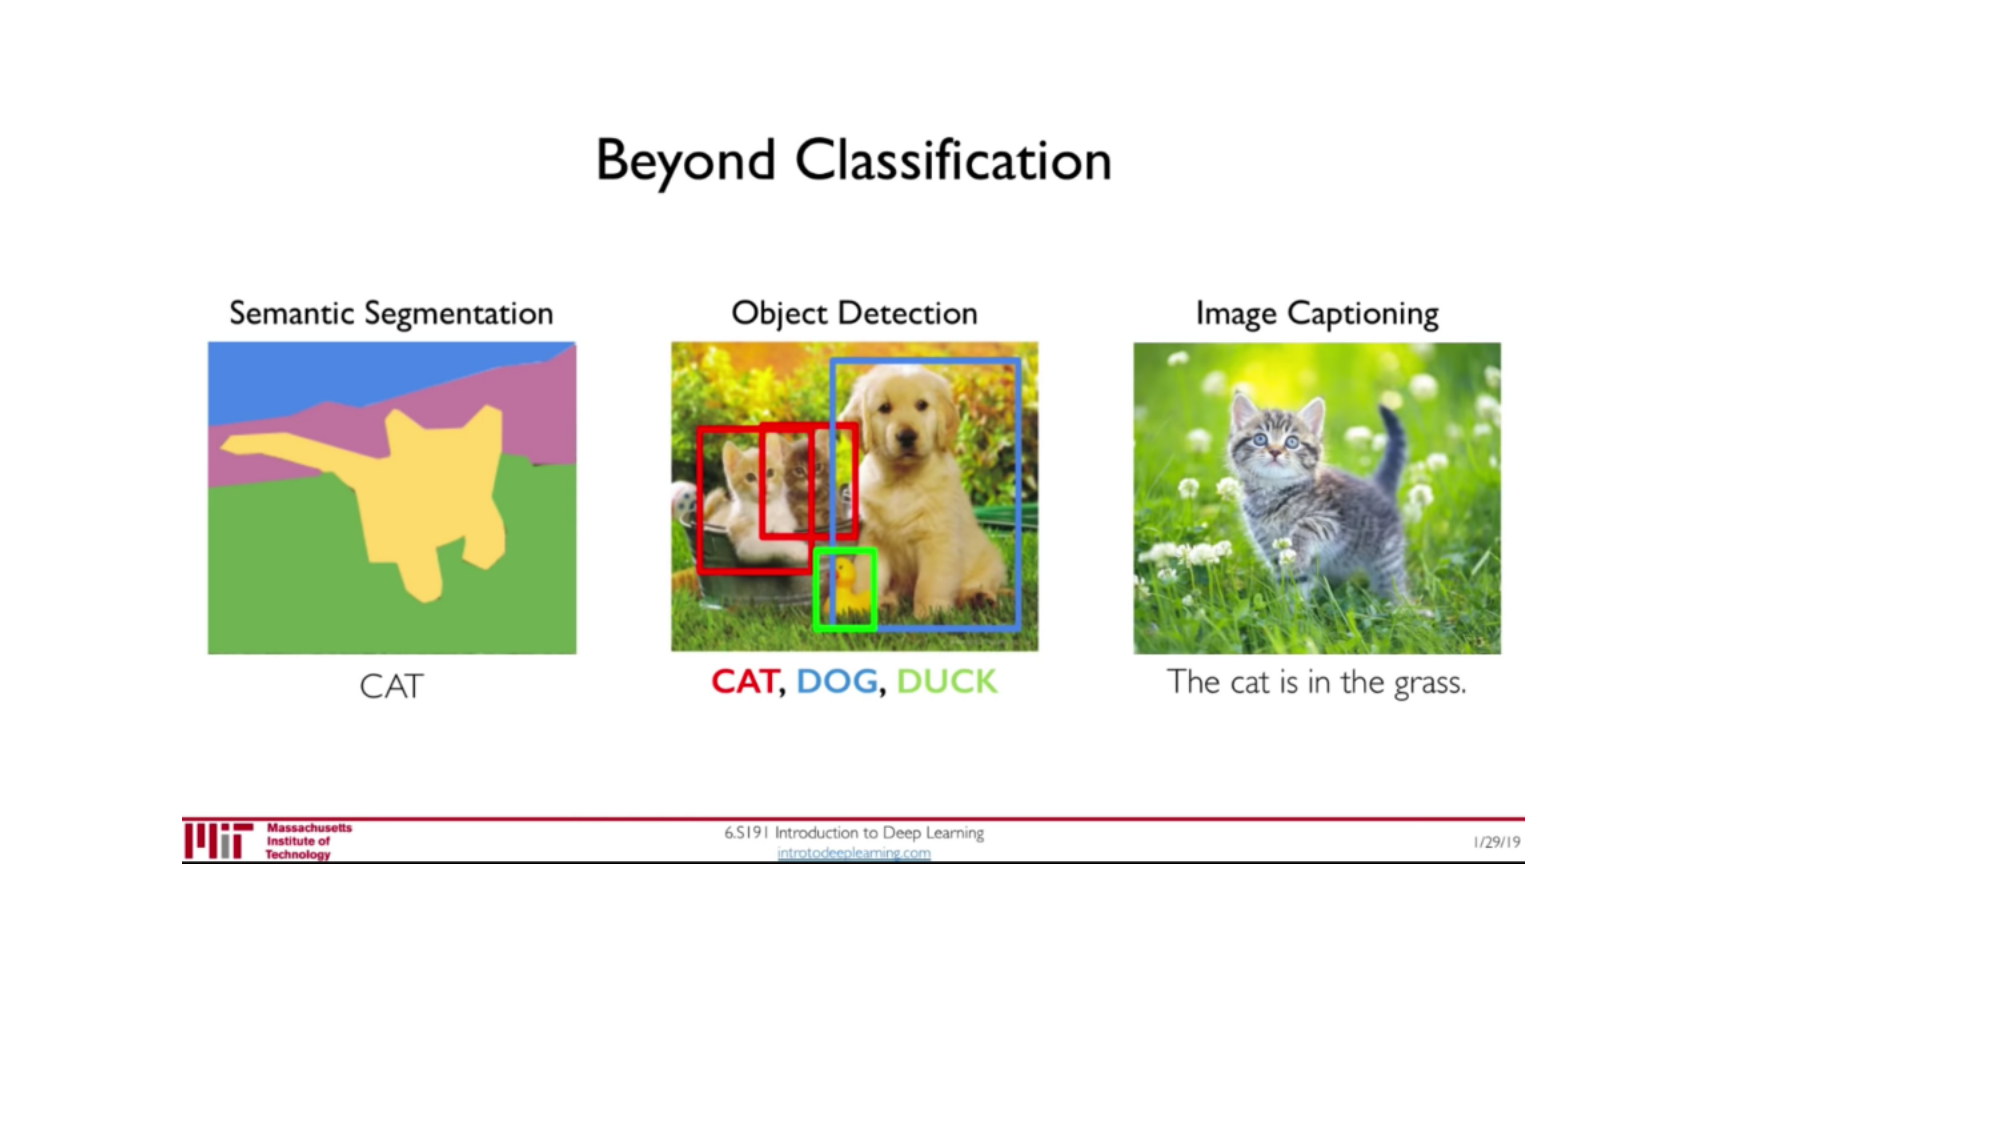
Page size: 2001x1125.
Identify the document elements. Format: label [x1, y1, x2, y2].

picture [181, 93, 1525, 864]
